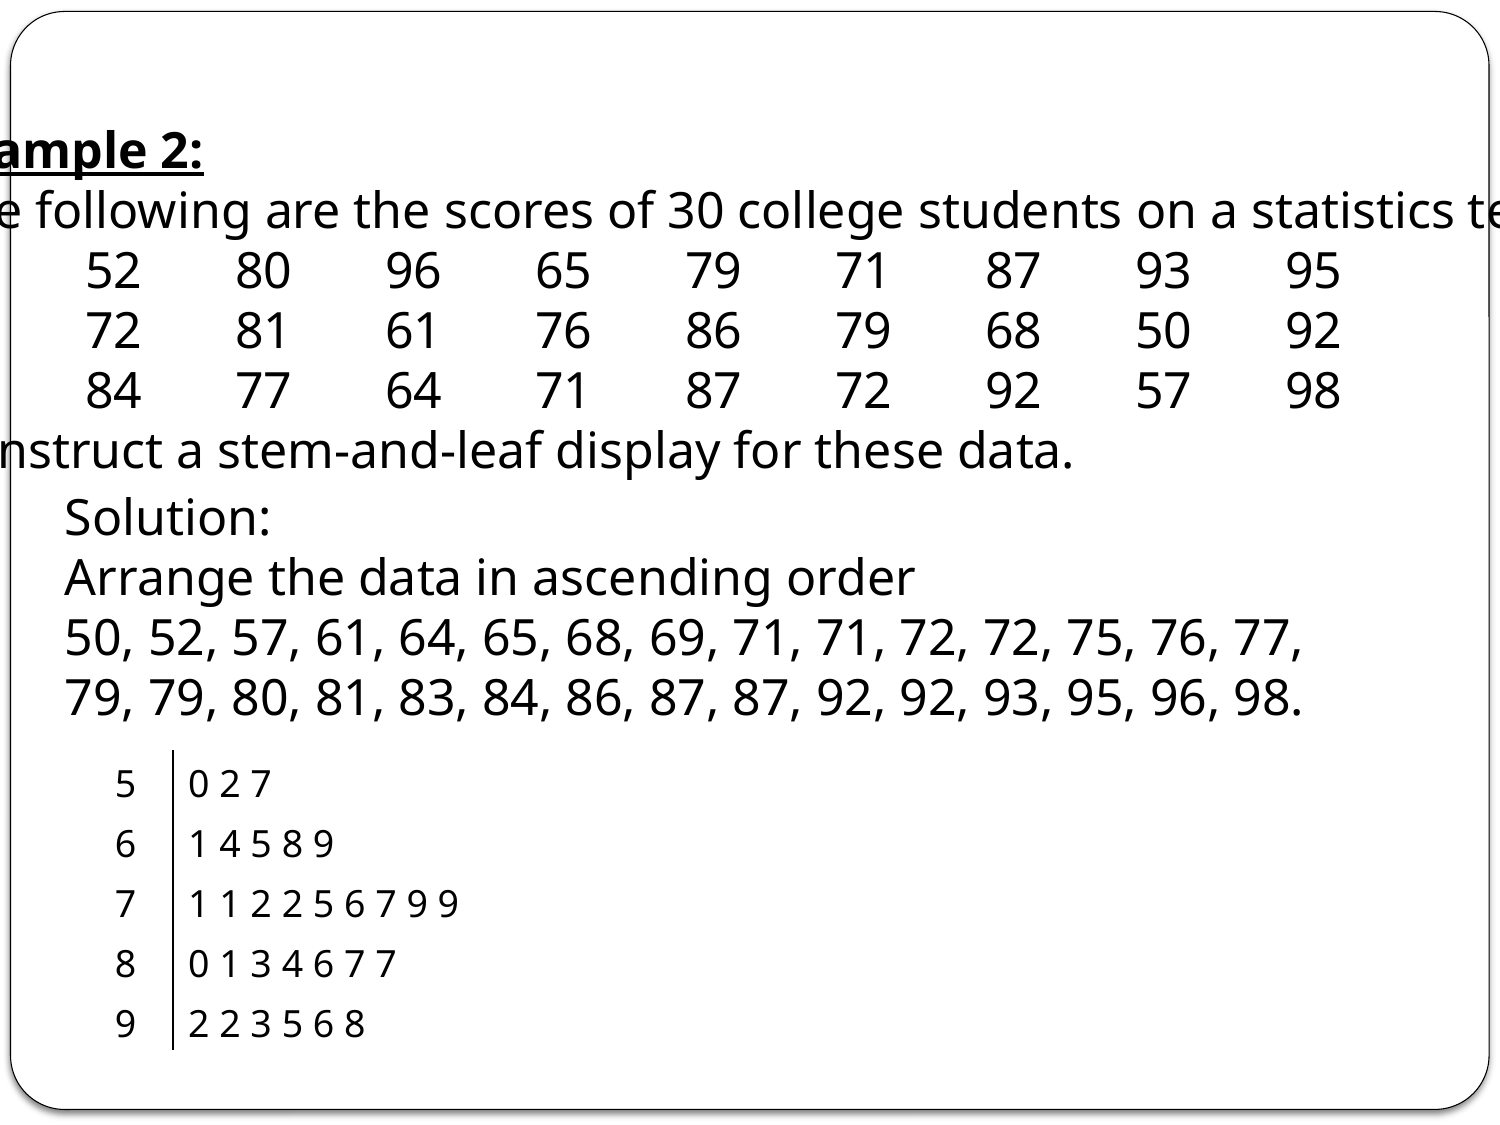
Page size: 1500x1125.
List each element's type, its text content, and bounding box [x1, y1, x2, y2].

text_box Solution: Arrange the data in ascending order 50, 52, 57, 61, 64, 65, 68, 69, 71, 71, 72, 72, 75, 76, 77, 79, 79, 80, 81, 83, 84, 86, 87, 87, 92, 92, 93, 95, 96, 98. [50, 478, 1375, 734]
table_cell 9 [100, 990, 172, 1050]
table_cell 7 [100, 870, 172, 930]
table_header 0 2 7 [174, 750, 1075, 810]
table_cell 1 4 5 8 9 [174, 810, 1075, 870]
text_box Example 2: The following are the scores of 30 college students on a statistics test. 75 52 80 96 65 79 71 87 93 95 69 72 81 61 76 86 79 68 50 92 83 84 77 64 71 87 72 92 57 98 Construct a stem-and-leaf display for these data. [0, 110, 1500, 486]
table_header 5 [100, 750, 172, 810]
table_cell 6 [100, 810, 172, 870]
table_cell 8 [100, 930, 172, 990]
table_cell 2 2 3 5 6 8 [174, 990, 1075, 1050]
table_cell 0 1 3 4 6 7 7 [174, 930, 1075, 990]
table_cell 1 1 2 2 5 6 7 9 9 [174, 870, 1075, 930]
